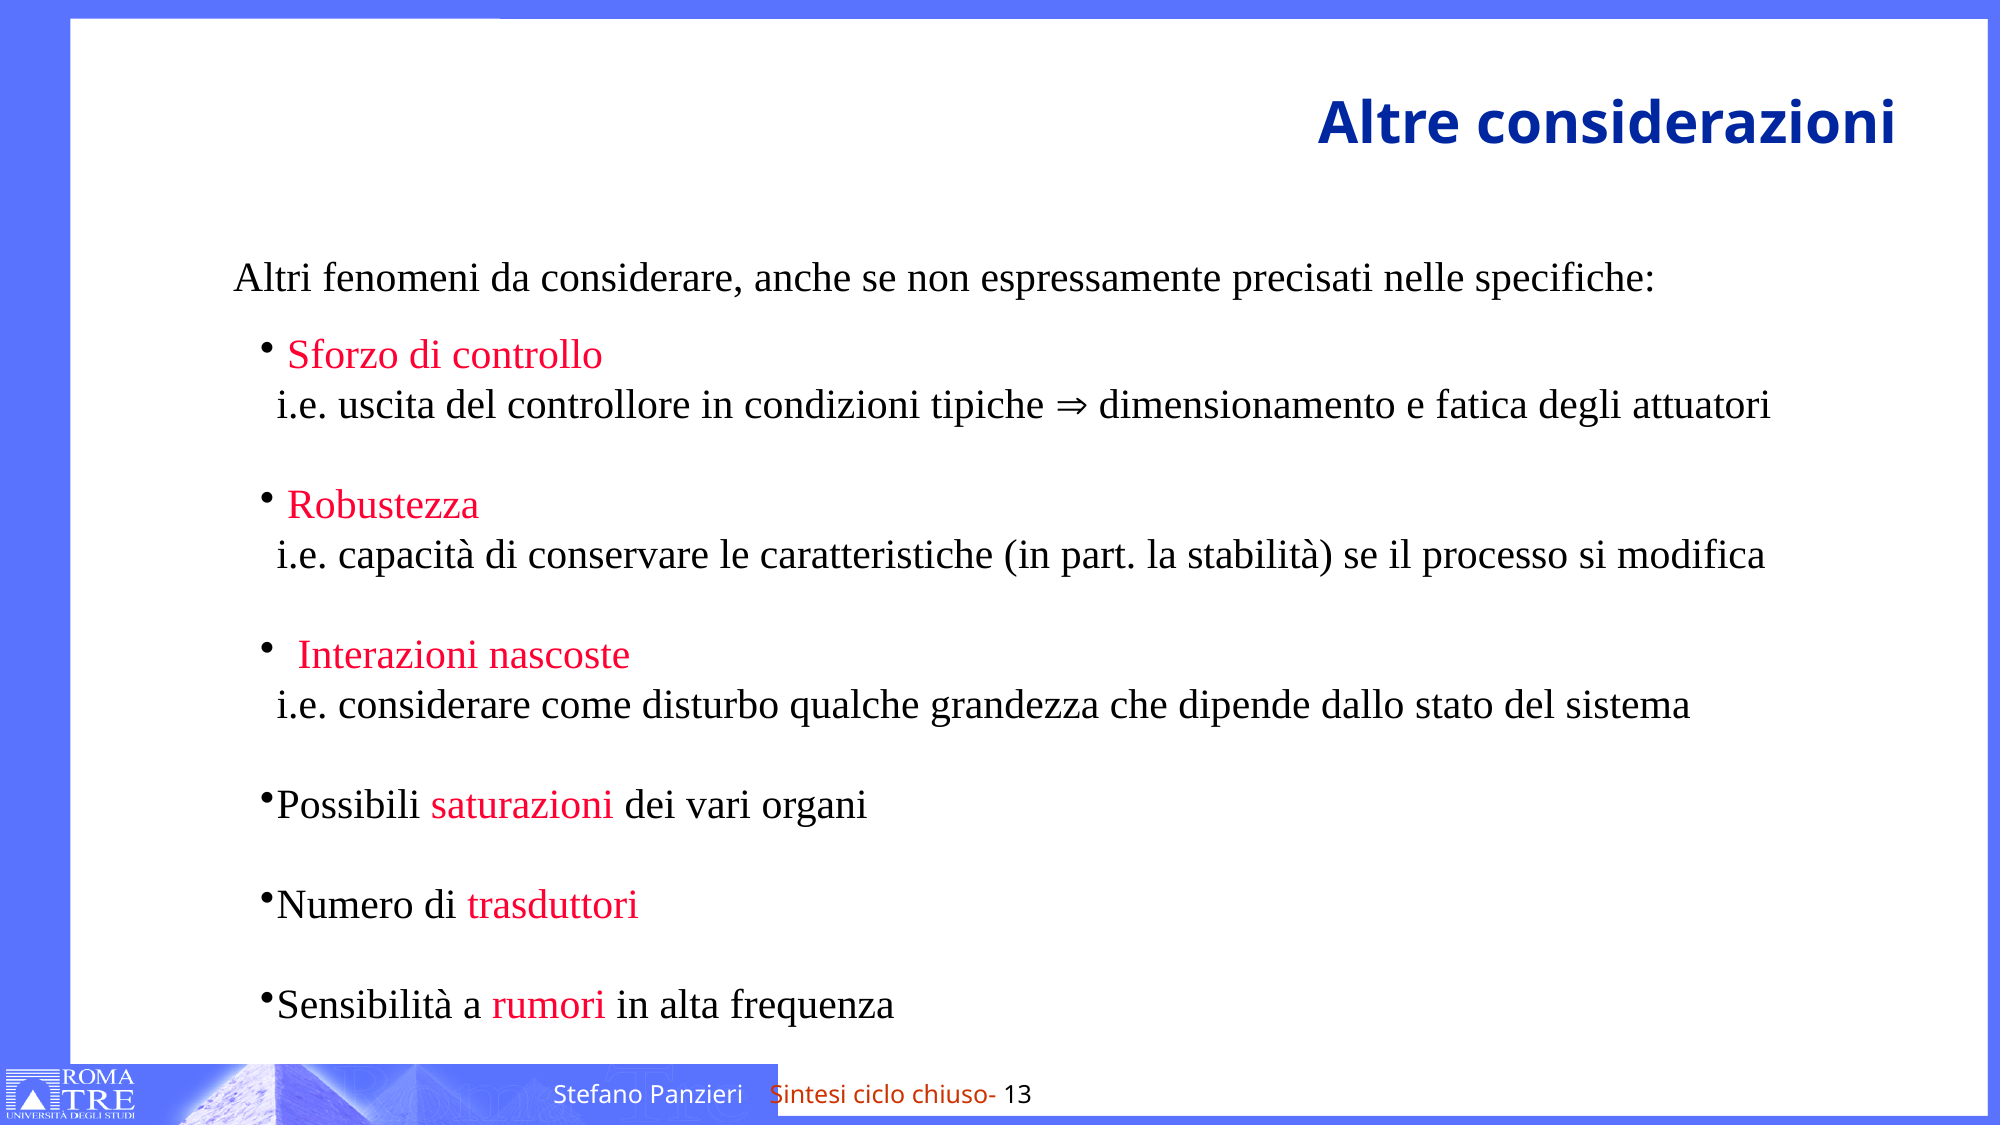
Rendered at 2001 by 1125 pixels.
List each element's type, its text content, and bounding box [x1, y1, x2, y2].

picture [0, 1064, 778, 1125]
title Altre considerazioni [163, 67, 1908, 153]
text_box Altri fenomeni da considerare, anche se non espressamente precisati nelle specifiche: [218, 216, 1673, 307]
text_box Sforzo di controllo i.e. uscita del controllore in condizioni tipiche Þ dimensionamento e fatica degli attuatori Robustezza i.e. capacità di conservare le caratteristiche (in part. la stabilità) se il processo si modifica Interazioni nascoste i.e. considerare come disturbo qualche grandezza che dipende dallo stato del sistema Possibili saturazioni dei vari organi Numero di trasduttori Sensibilità a rumori in alta frequenza [244, 319, 1788, 1035]
